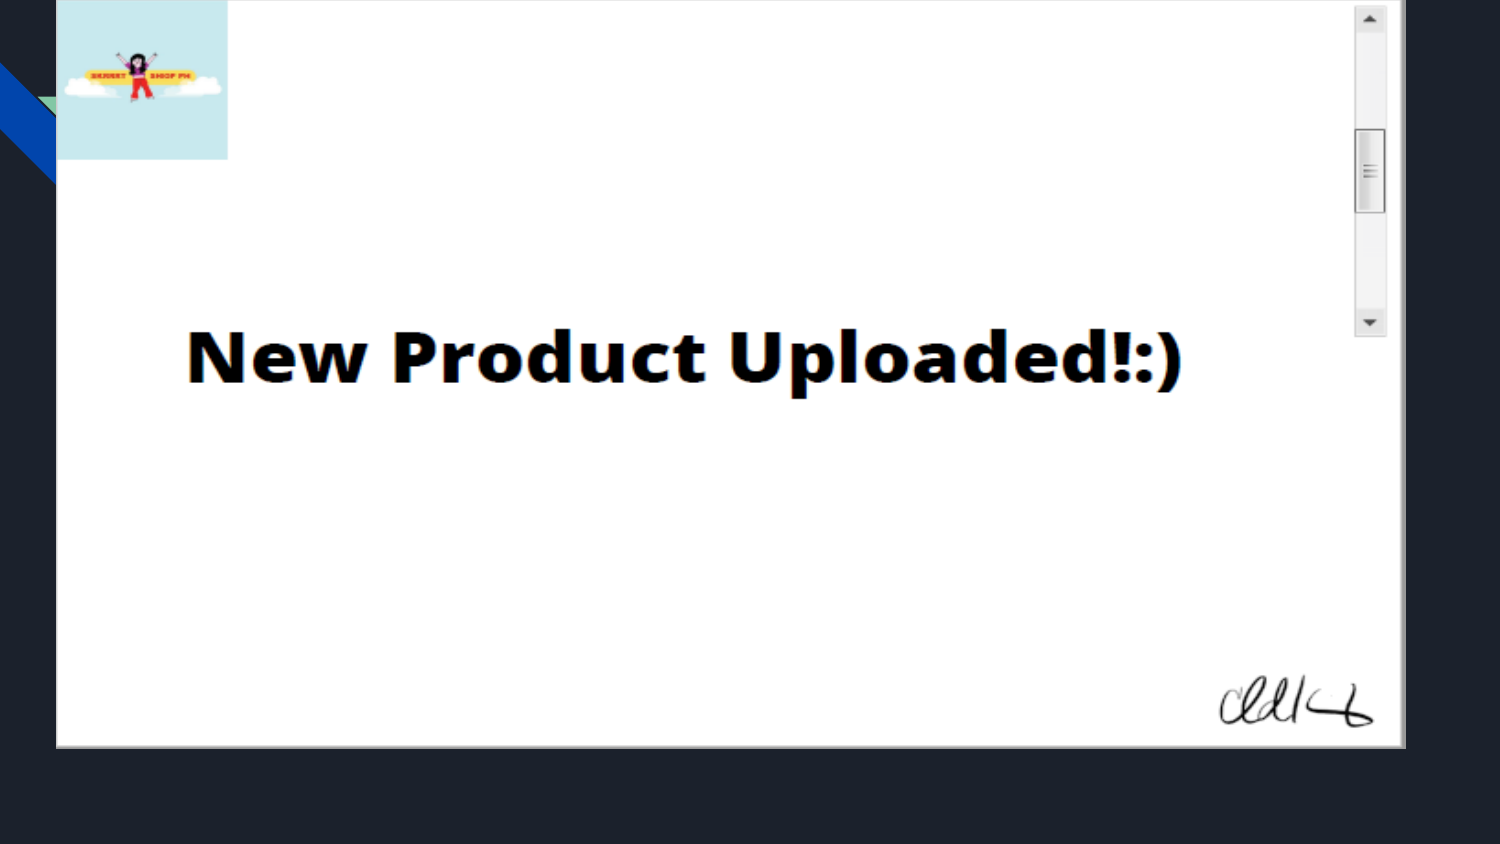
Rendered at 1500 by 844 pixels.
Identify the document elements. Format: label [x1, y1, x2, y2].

picture [56, 0, 1407, 749]
